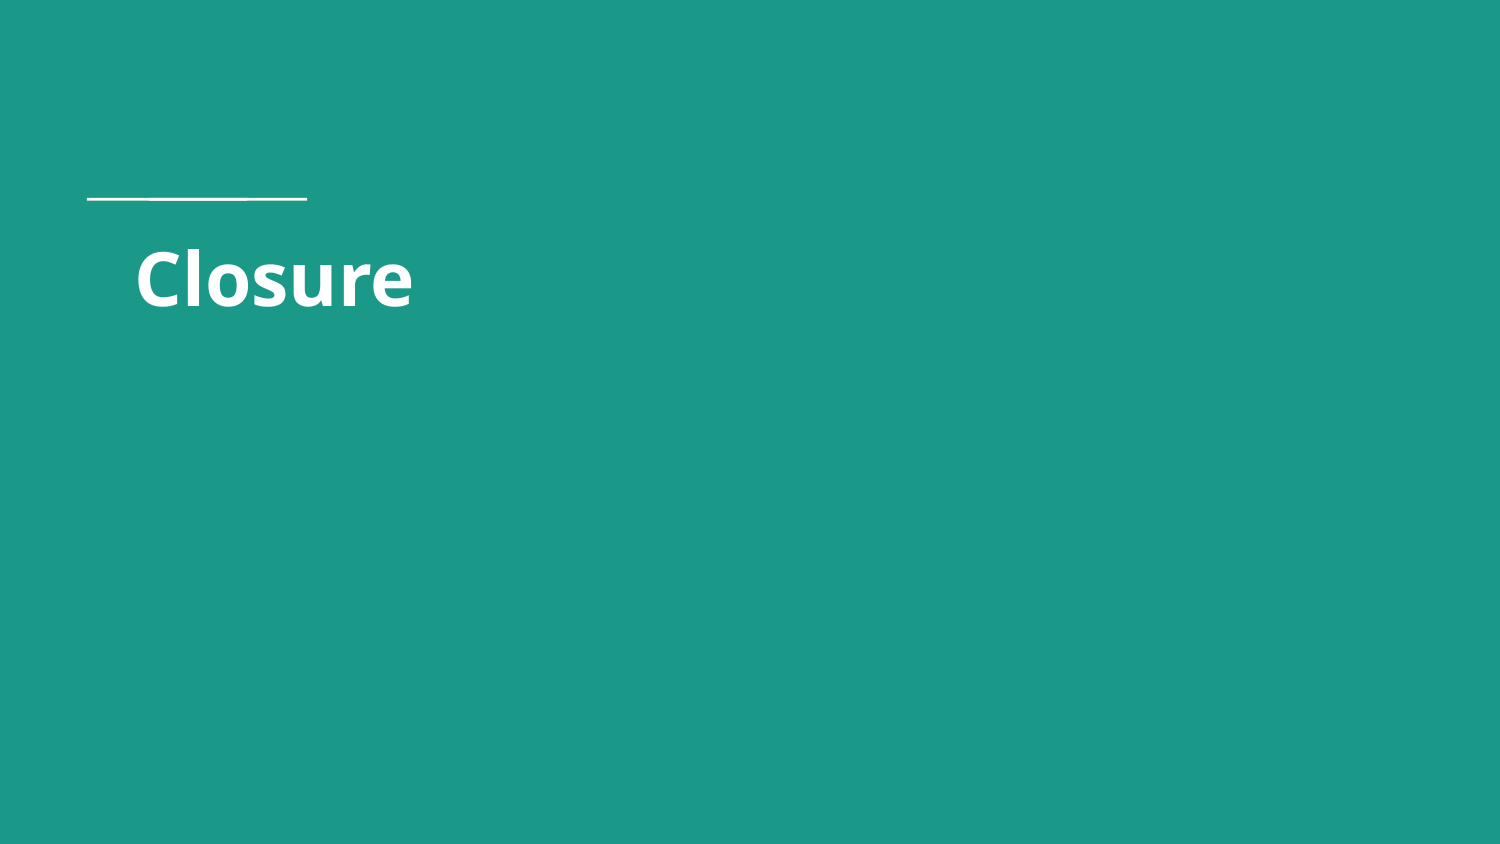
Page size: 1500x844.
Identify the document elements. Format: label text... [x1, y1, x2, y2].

title Closure [119, 216, 1381, 466]
